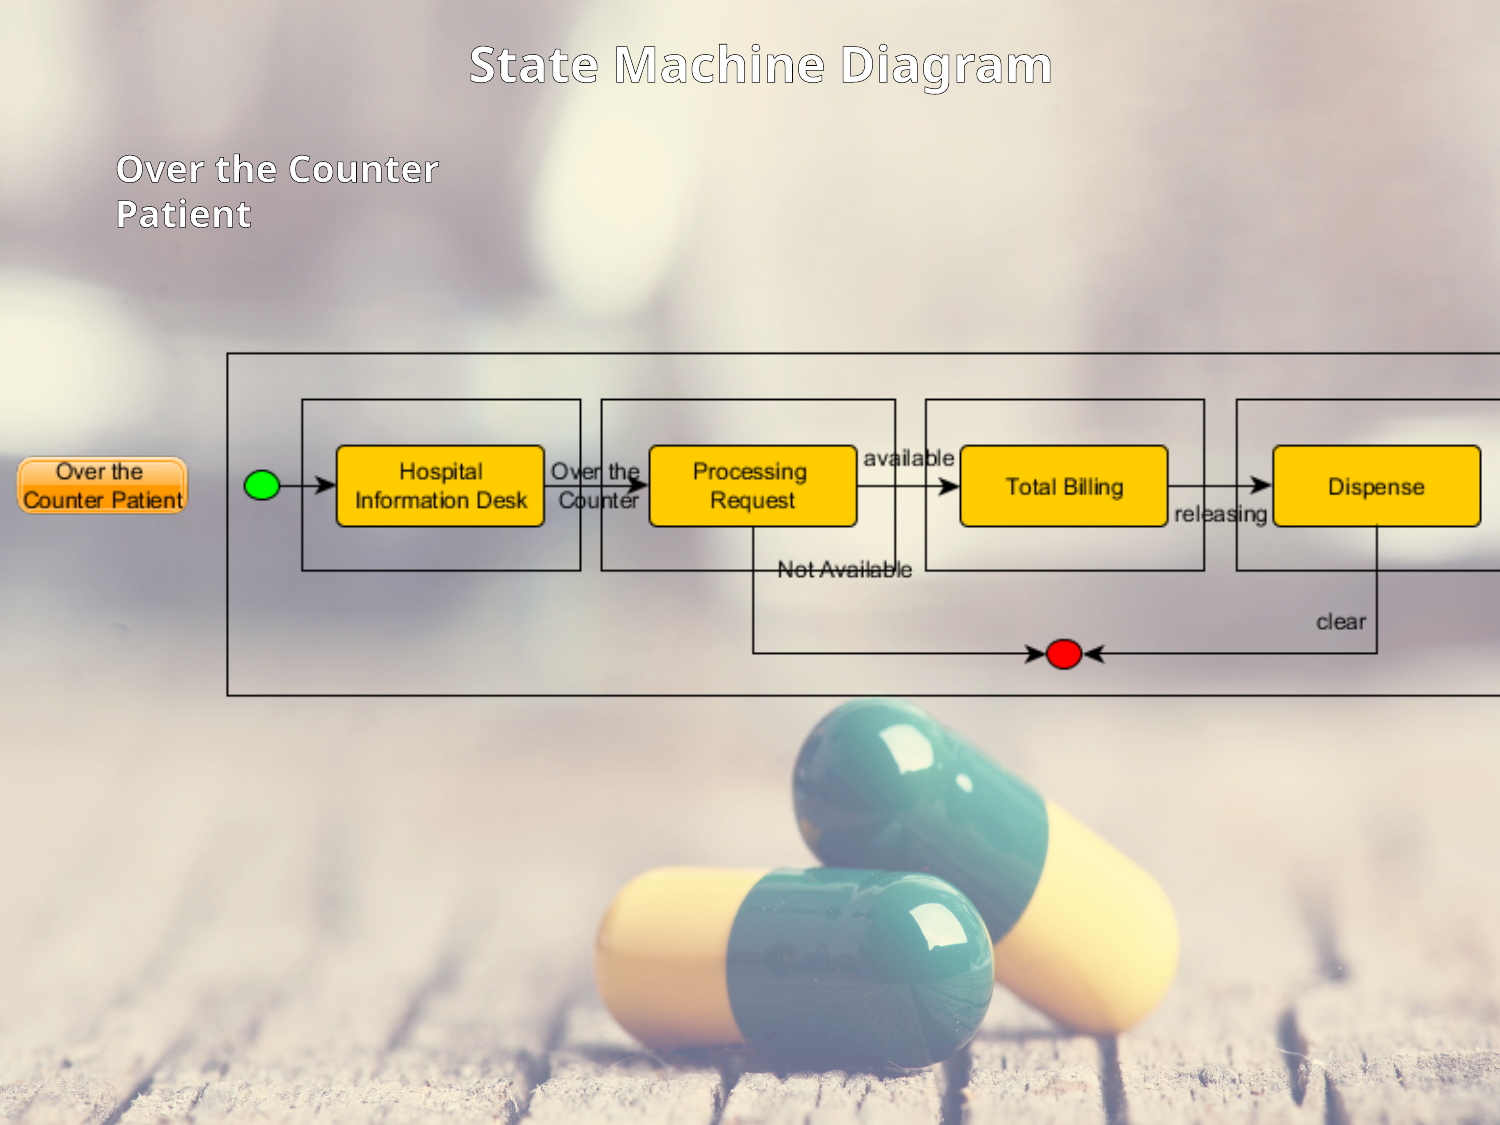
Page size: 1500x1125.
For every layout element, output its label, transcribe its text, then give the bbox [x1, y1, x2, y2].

text_box State Machine Diagram [453, 24, 1069, 100]
picture [0, 324, 1500, 726]
text_box Over the Counter Patient [99, 137, 600, 243]
